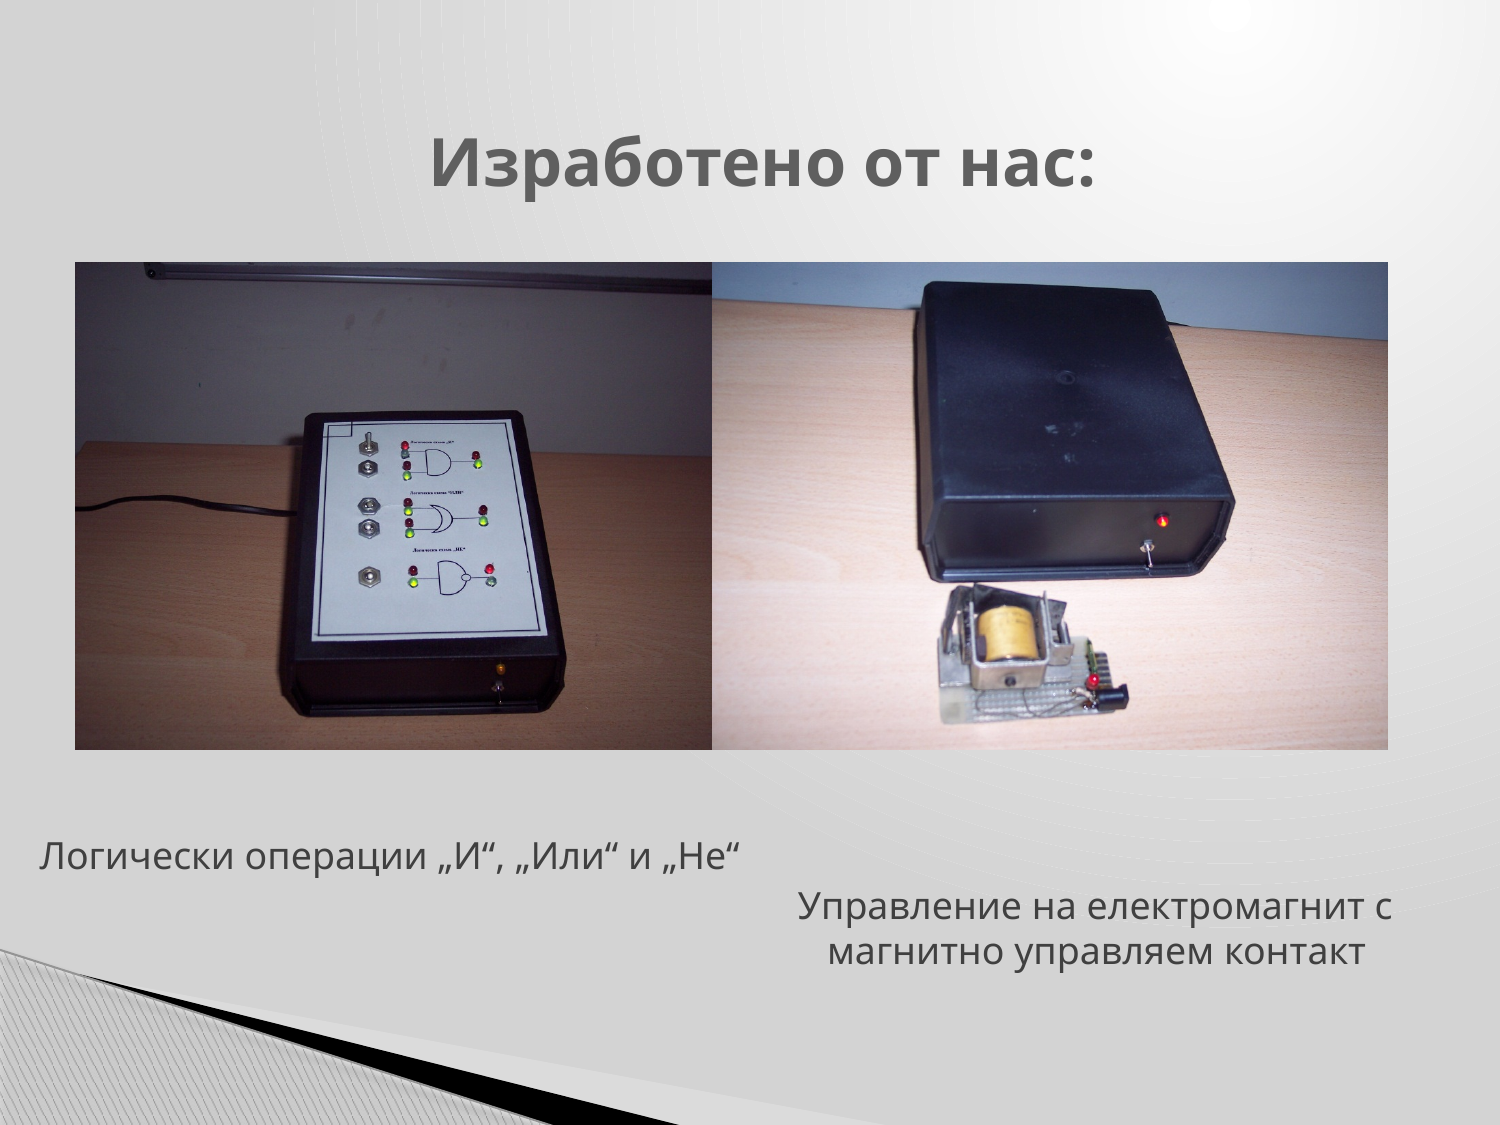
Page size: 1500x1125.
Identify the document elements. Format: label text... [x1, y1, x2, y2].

text_box Логически операции „И“, „Или“ и „Не“ [24, 824, 1388, 885]
picture [74, 262, 1388, 751]
text_box Управление на електромагнит с магнитно управляем контакт [783, 874, 1418, 980]
text_box Изработено от нас: [399, 112, 1125, 208]
